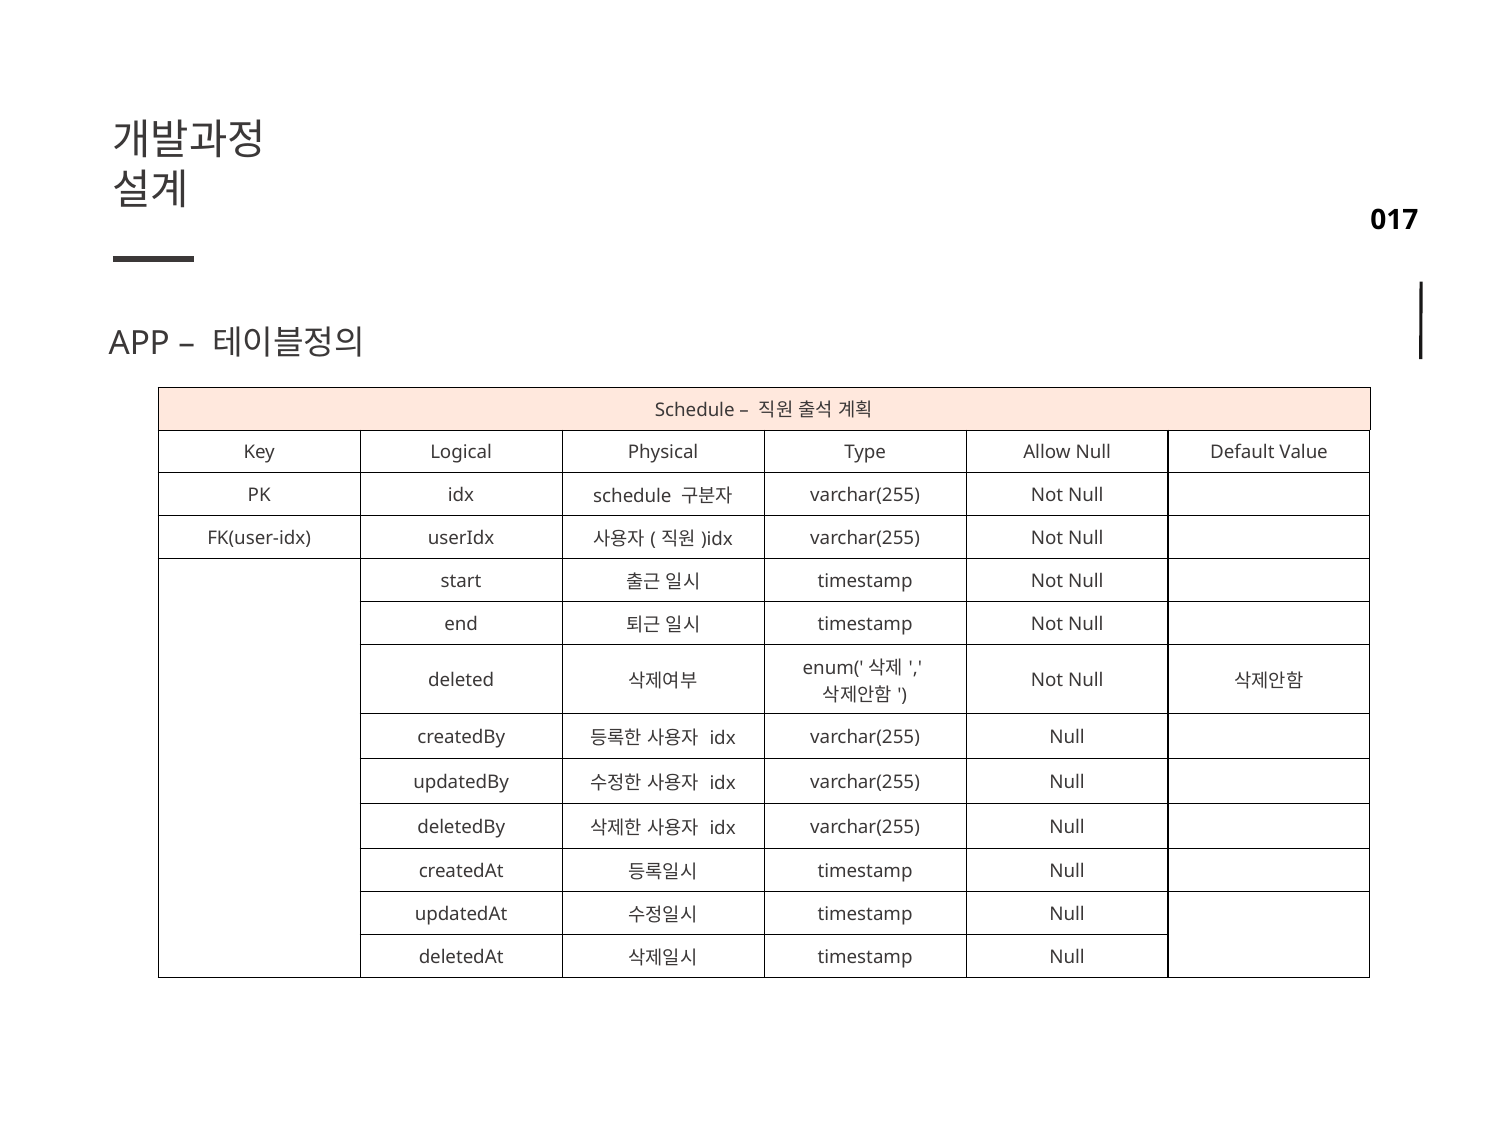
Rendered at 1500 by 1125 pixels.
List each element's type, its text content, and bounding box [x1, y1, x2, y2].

table_cell varchar(255) [765, 516, 966, 558]
table_cell timestamp [765, 935, 966, 977]
table_cell timestamp [765, 602, 966, 644]
table_cell 수정한 사용자 idx [563, 759, 764, 803]
table_cell 등록한 사용자 idx [563, 714, 764, 758]
table_cell schedule 구분자 [563, 473, 764, 515]
table_cell timestamp [765, 849, 966, 891]
table_cell varchar(255) [765, 714, 966, 758]
table_cell Not Null [967, 473, 1167, 515]
table_cell deleted [361, 645, 562, 713]
table_cell [1169, 516, 1369, 558]
table_cell 삭제안함 [1169, 645, 1369, 713]
table_cell Logical [361, 431, 562, 472]
table_cell Default Value [1169, 431, 1369, 472]
table_cell 출근 일시 [563, 559, 764, 601]
text_box 개발과정 설계 [97, 105, 282, 220]
table_cell 삭제여부 [563, 645, 764, 713]
table_cell updatedBy [361, 759, 562, 803]
table_cell [1169, 602, 1369, 644]
table_cell PK [159, 473, 360, 515]
table_cell Not Null [967, 516, 1167, 558]
table_cell Null [967, 804, 1167, 848]
table_cell Not Null [967, 602, 1167, 644]
table_cell Type [765, 431, 966, 472]
table_cell [1169, 804, 1369, 848]
table_cell userIdx [361, 516, 562, 558]
text_box APP – 테이블정의 [93, 313, 380, 369]
table_cell createdAt [361, 849, 562, 891]
table_cell createdBy [361, 714, 562, 758]
table_cell [1169, 559, 1369, 601]
table_cell 수정일시 [563, 892, 764, 934]
table_cell [1169, 892, 1369, 935]
table_cell Key [159, 431, 360, 472]
table_cell 사용자(직원)idx [563, 516, 764, 558]
table_cell Null [967, 935, 1167, 977]
table_cell Null [967, 759, 1167, 803]
table_cell varchar(255) [765, 473, 966, 515]
table_cell [1169, 714, 1369, 758]
table_cell deletedBy [361, 804, 562, 848]
table_cell varchar(255) [765, 759, 966, 803]
table_cell deletedAt [361, 935, 562, 977]
table_cell timestamp [765, 559, 966, 601]
table_cell enum('삭제','삭제안함') [765, 645, 966, 713]
table_cell idx [361, 473, 562, 515]
table_cell Allow Null [967, 431, 1167, 472]
table_cell [1169, 935, 1369, 977]
table_cell Not Null [967, 645, 1167, 713]
table_cell 등록일시 [563, 849, 764, 891]
table_cell updatedAt [361, 892, 562, 934]
table_cell Null [967, 892, 1167, 934]
table_cell Physical [563, 431, 764, 472]
table_cell varchar(255) [765, 804, 966, 848]
table_cell start [361, 559, 562, 601]
table_cell 삭제일시 [563, 935, 764, 977]
table_cell [159, 559, 360, 977]
table_cell [1169, 759, 1369, 803]
table_cell timestamp [765, 892, 966, 934]
table_cell Null [967, 849, 1167, 891]
table_cell 퇴근 일시 [563, 602, 764, 644]
table_cell [1169, 473, 1369, 515]
table_cell 삭제한 사용자 idx [563, 804, 764, 848]
table_cell Not Null [967, 559, 1167, 601]
table_cell [1169, 849, 1369, 891]
table_cell Null [967, 714, 1167, 758]
table_header Schedule – 직원 출석 계획 [159, 388, 1370, 430]
table_cell end [361, 602, 562, 644]
table_cell FK(user-idx) [159, 516, 360, 558]
